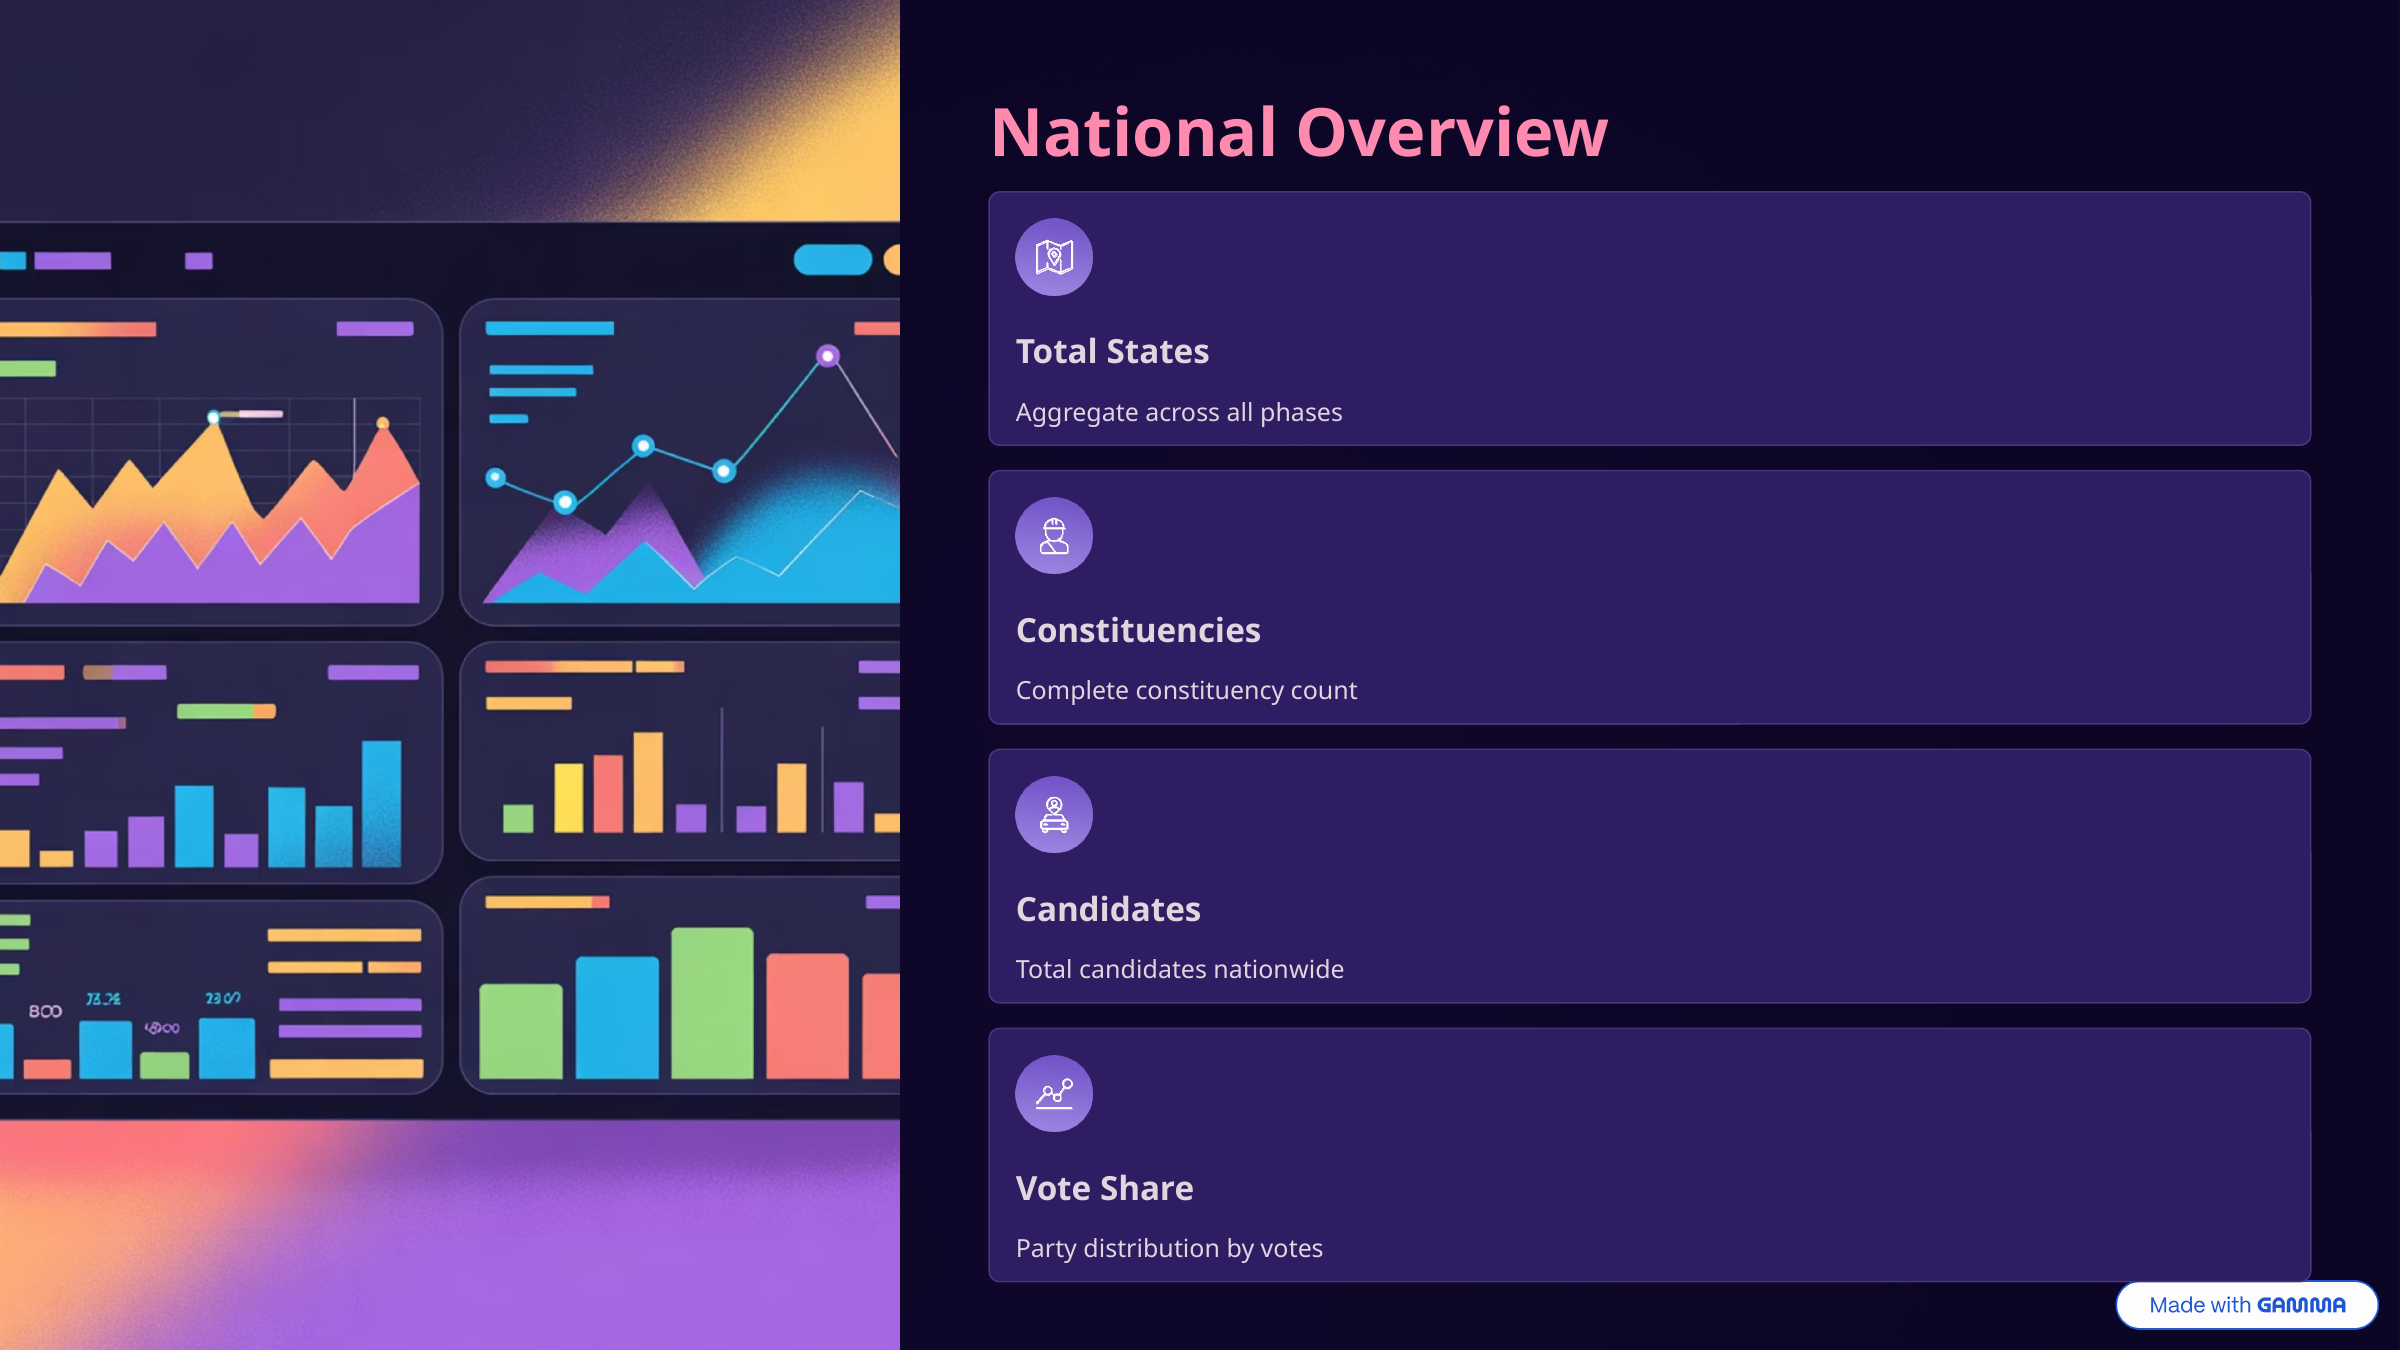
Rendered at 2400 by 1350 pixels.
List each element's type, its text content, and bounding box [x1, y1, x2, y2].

picture [1015, 776, 1093, 853]
text_box Constituencies [1015, 599, 1351, 642]
text_box [989, 749, 2311, 1003]
text_box Vote Share [1015, 1157, 1351, 1199]
picture [1015, 1054, 1093, 1132]
text_box Candidates [1015, 878, 1351, 920]
text_box [989, 1028, 2311, 1282]
text_box [989, 470, 2311, 725]
text_box Party distribution by votes [1015, 1214, 2284, 1255]
picture [0, 0, 901, 1350]
picture [1015, 497, 1093, 575]
picture [1015, 218, 1093, 296]
text_box Total States [1015, 320, 1351, 363]
text_box Aggregate across all phases [1015, 377, 2284, 419]
text_box [989, 191, 2311, 446]
text_box National Overview Dashboard [989, 70, 1905, 154]
text_box Complete constituency count [1015, 656, 2284, 698]
picture [2106, 1271, 2389, 1339]
text_box Total candidates nationwide [1015, 935, 2284, 977]
